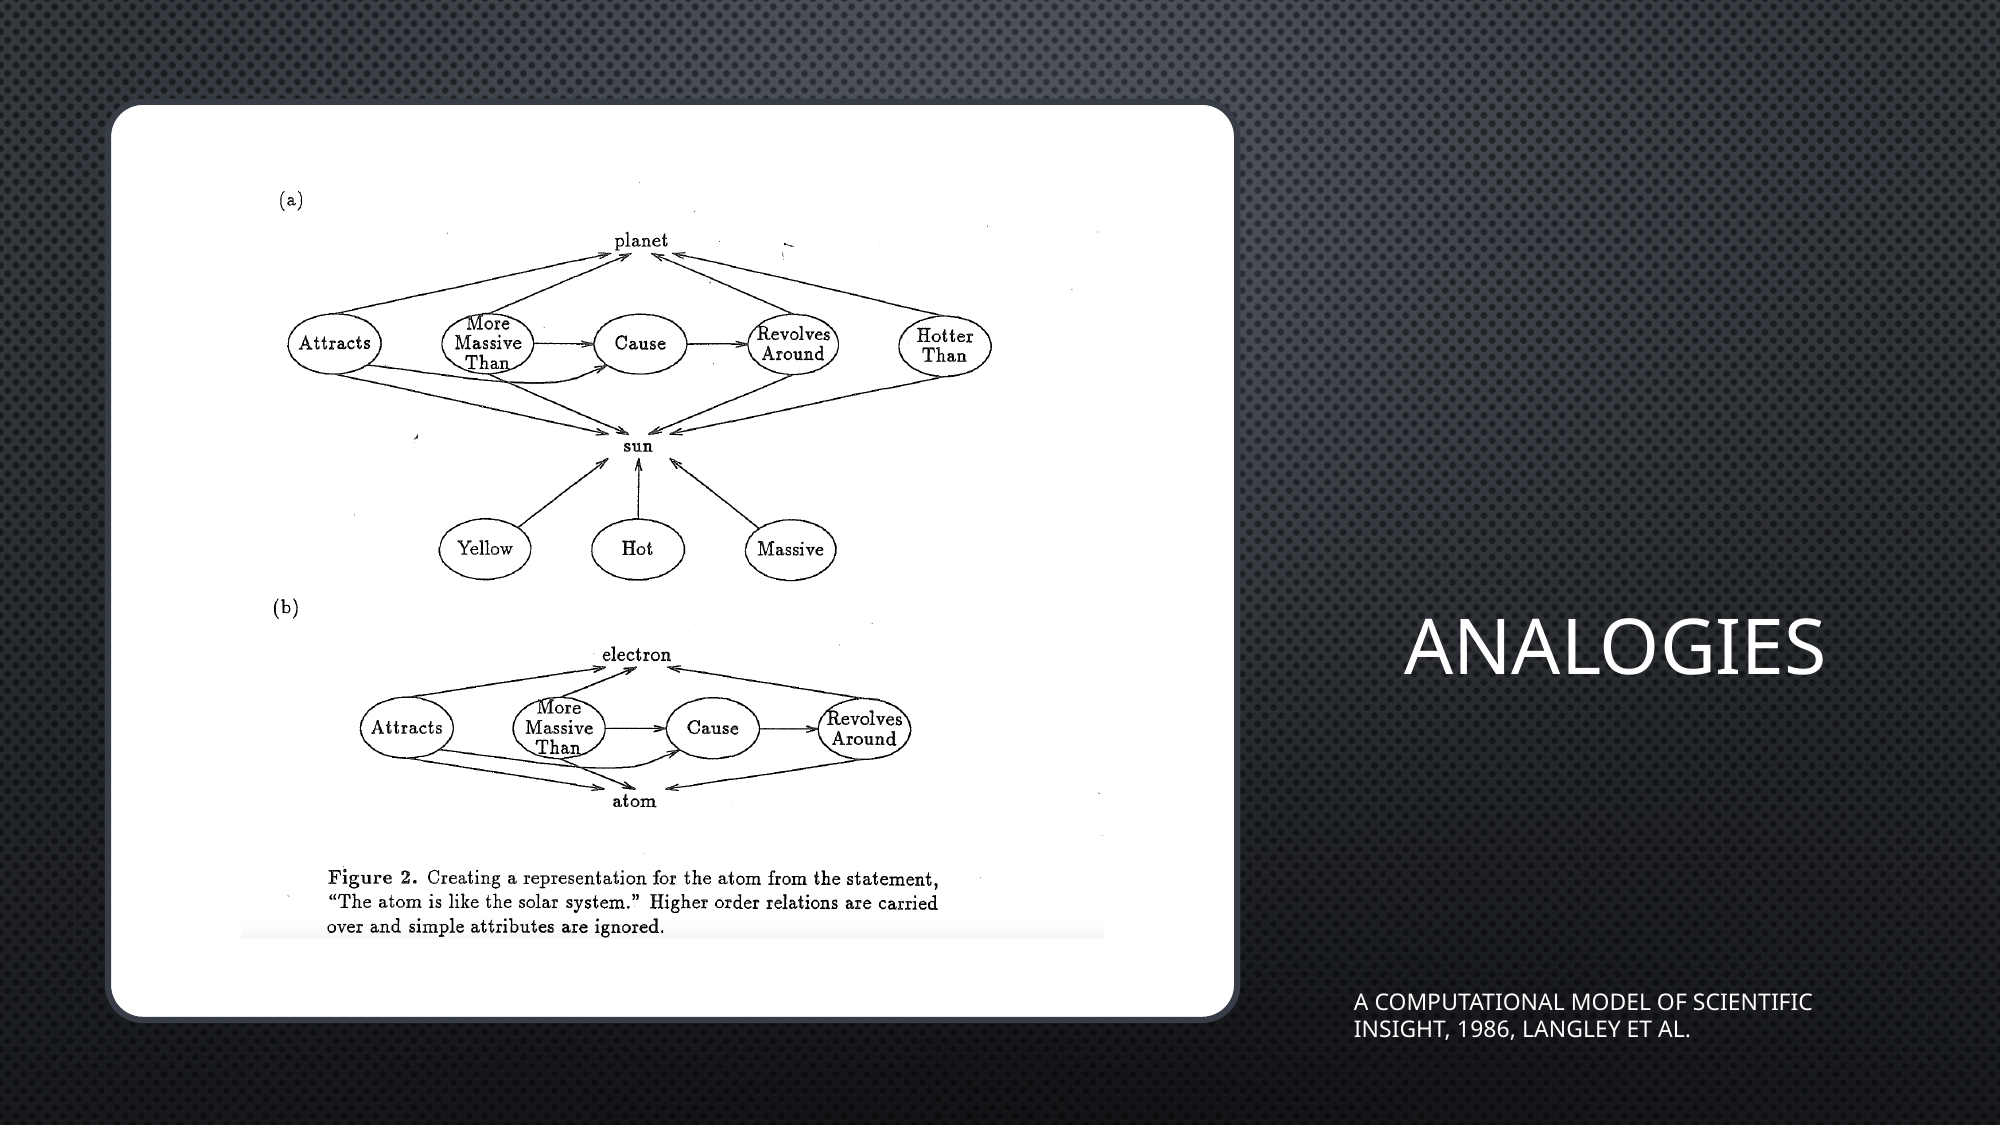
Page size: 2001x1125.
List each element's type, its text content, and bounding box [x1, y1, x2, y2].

text_box [0, 0, 2000, 1125]
text_box [106, 100, 1239, 1022]
title ANALOGIES [1339, 99, 1892, 698]
picture [241, 182, 1104, 939]
text_box A computational model of scientific insight, 1986, Langley et al. [1339, 979, 1871, 1050]
